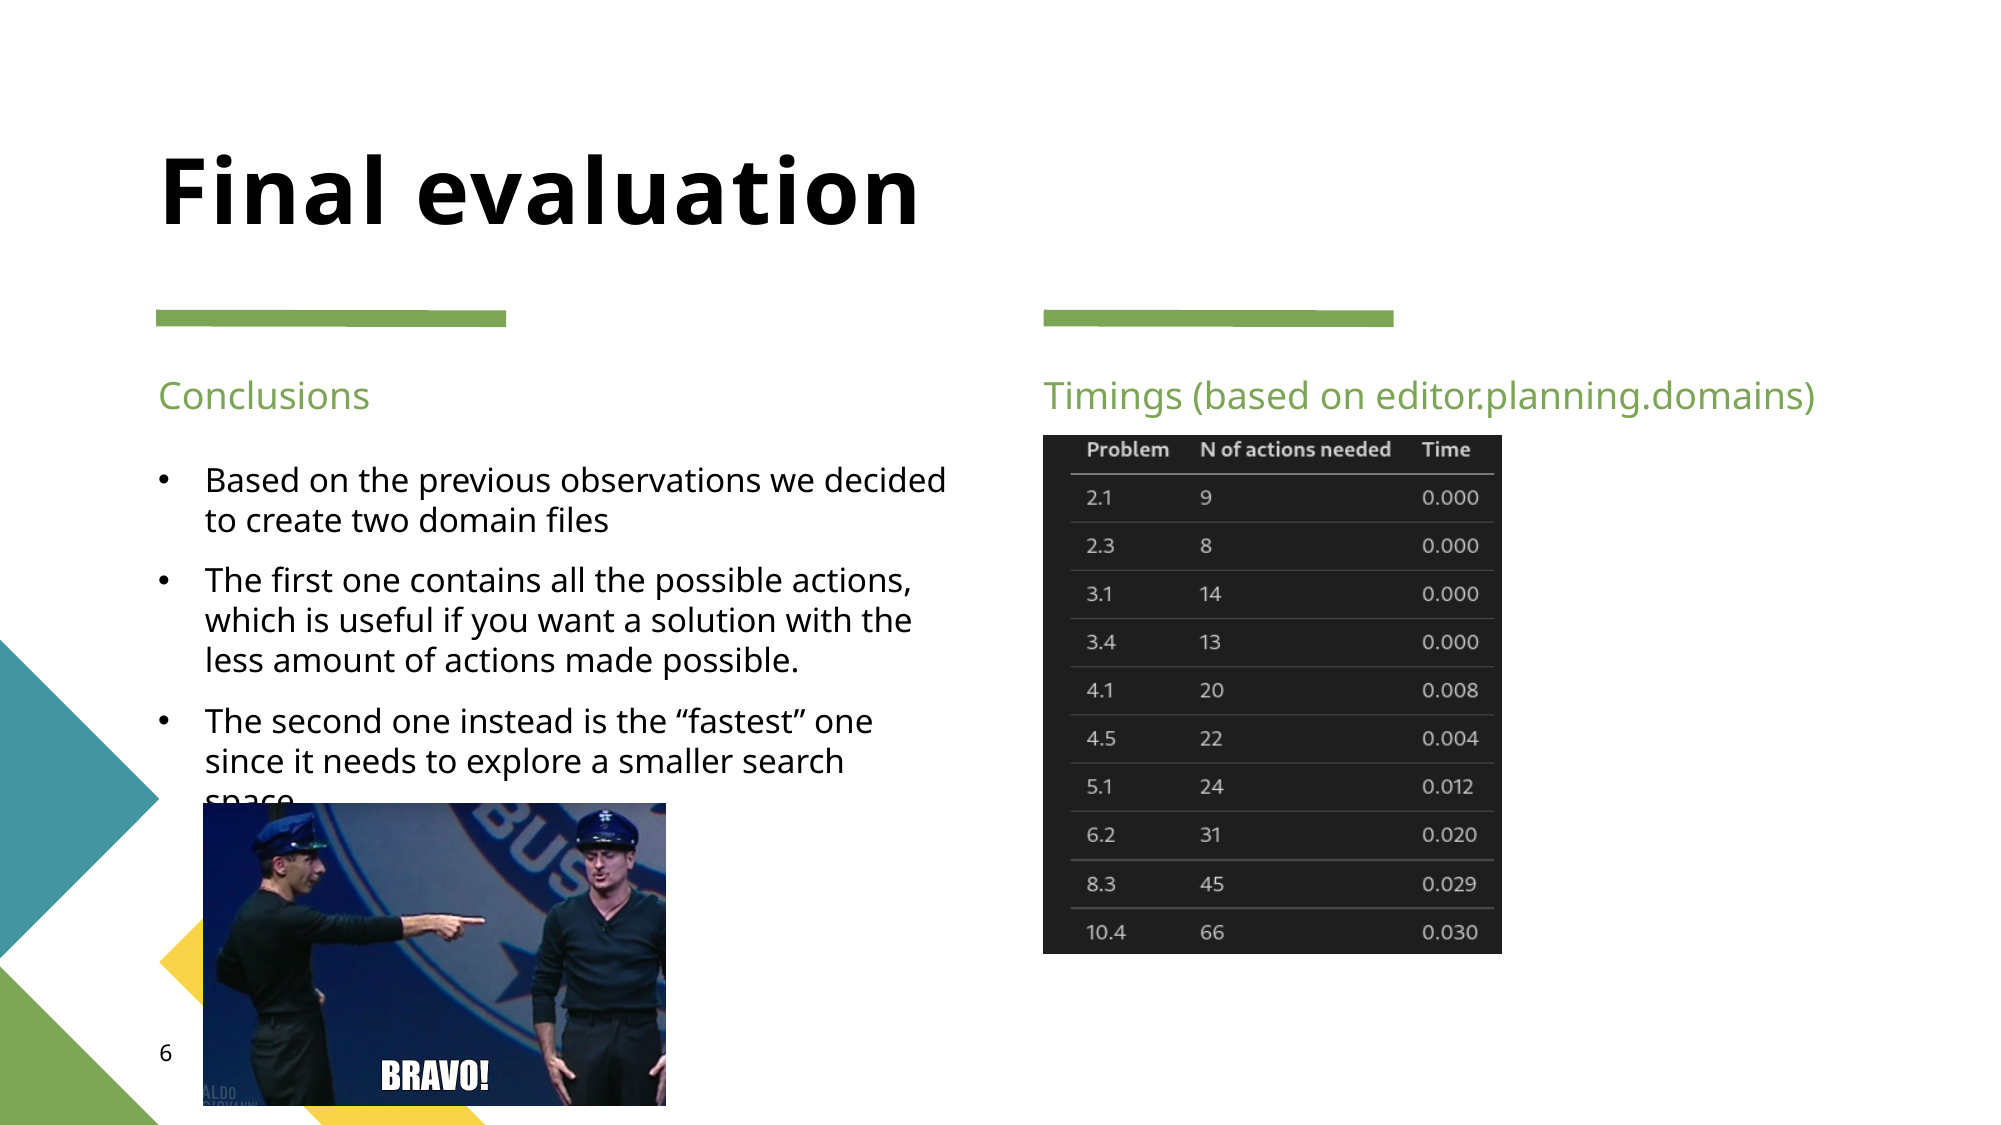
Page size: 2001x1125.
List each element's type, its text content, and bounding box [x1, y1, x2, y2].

list Conclusions [158, 377, 950, 444]
picture [203, 803, 666, 1106]
title Final evaluation [158, 144, 1741, 245]
slide_number 6 [159, 1038, 203, 1080]
list Timings (based on editor.planning.domains) [1043, 377, 1826, 444]
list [1043, 435, 1502, 954]
list Based on the previous observations we decided to create two domain files The first one contains all the possible actions, which is useful if you want a solution with the less amount of actions made possible. The second one instead is the “fastest” one since it needs to explore a smaller search space. [158, 459, 950, 1018]
